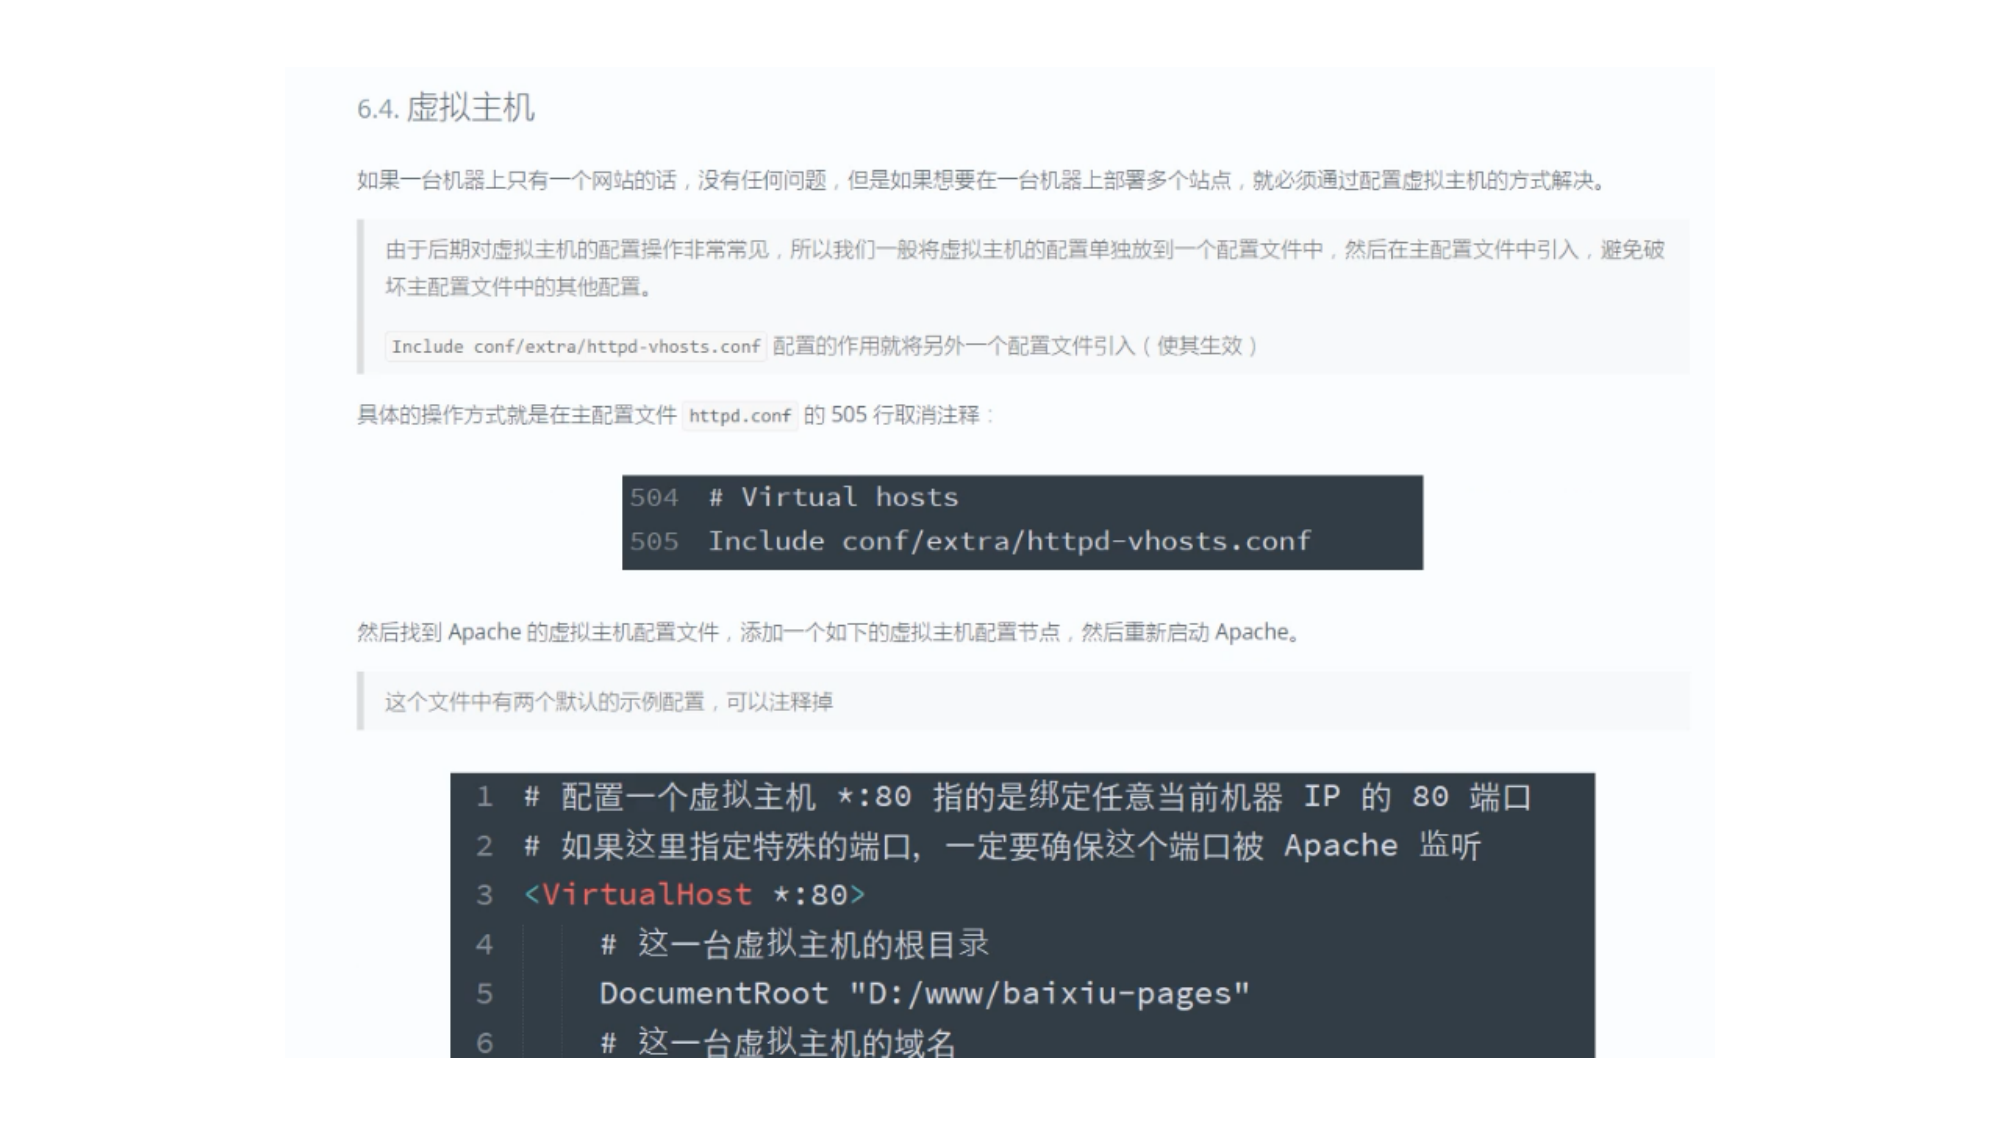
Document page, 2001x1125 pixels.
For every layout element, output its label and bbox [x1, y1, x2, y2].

picture [285, 67, 1715, 1058]
